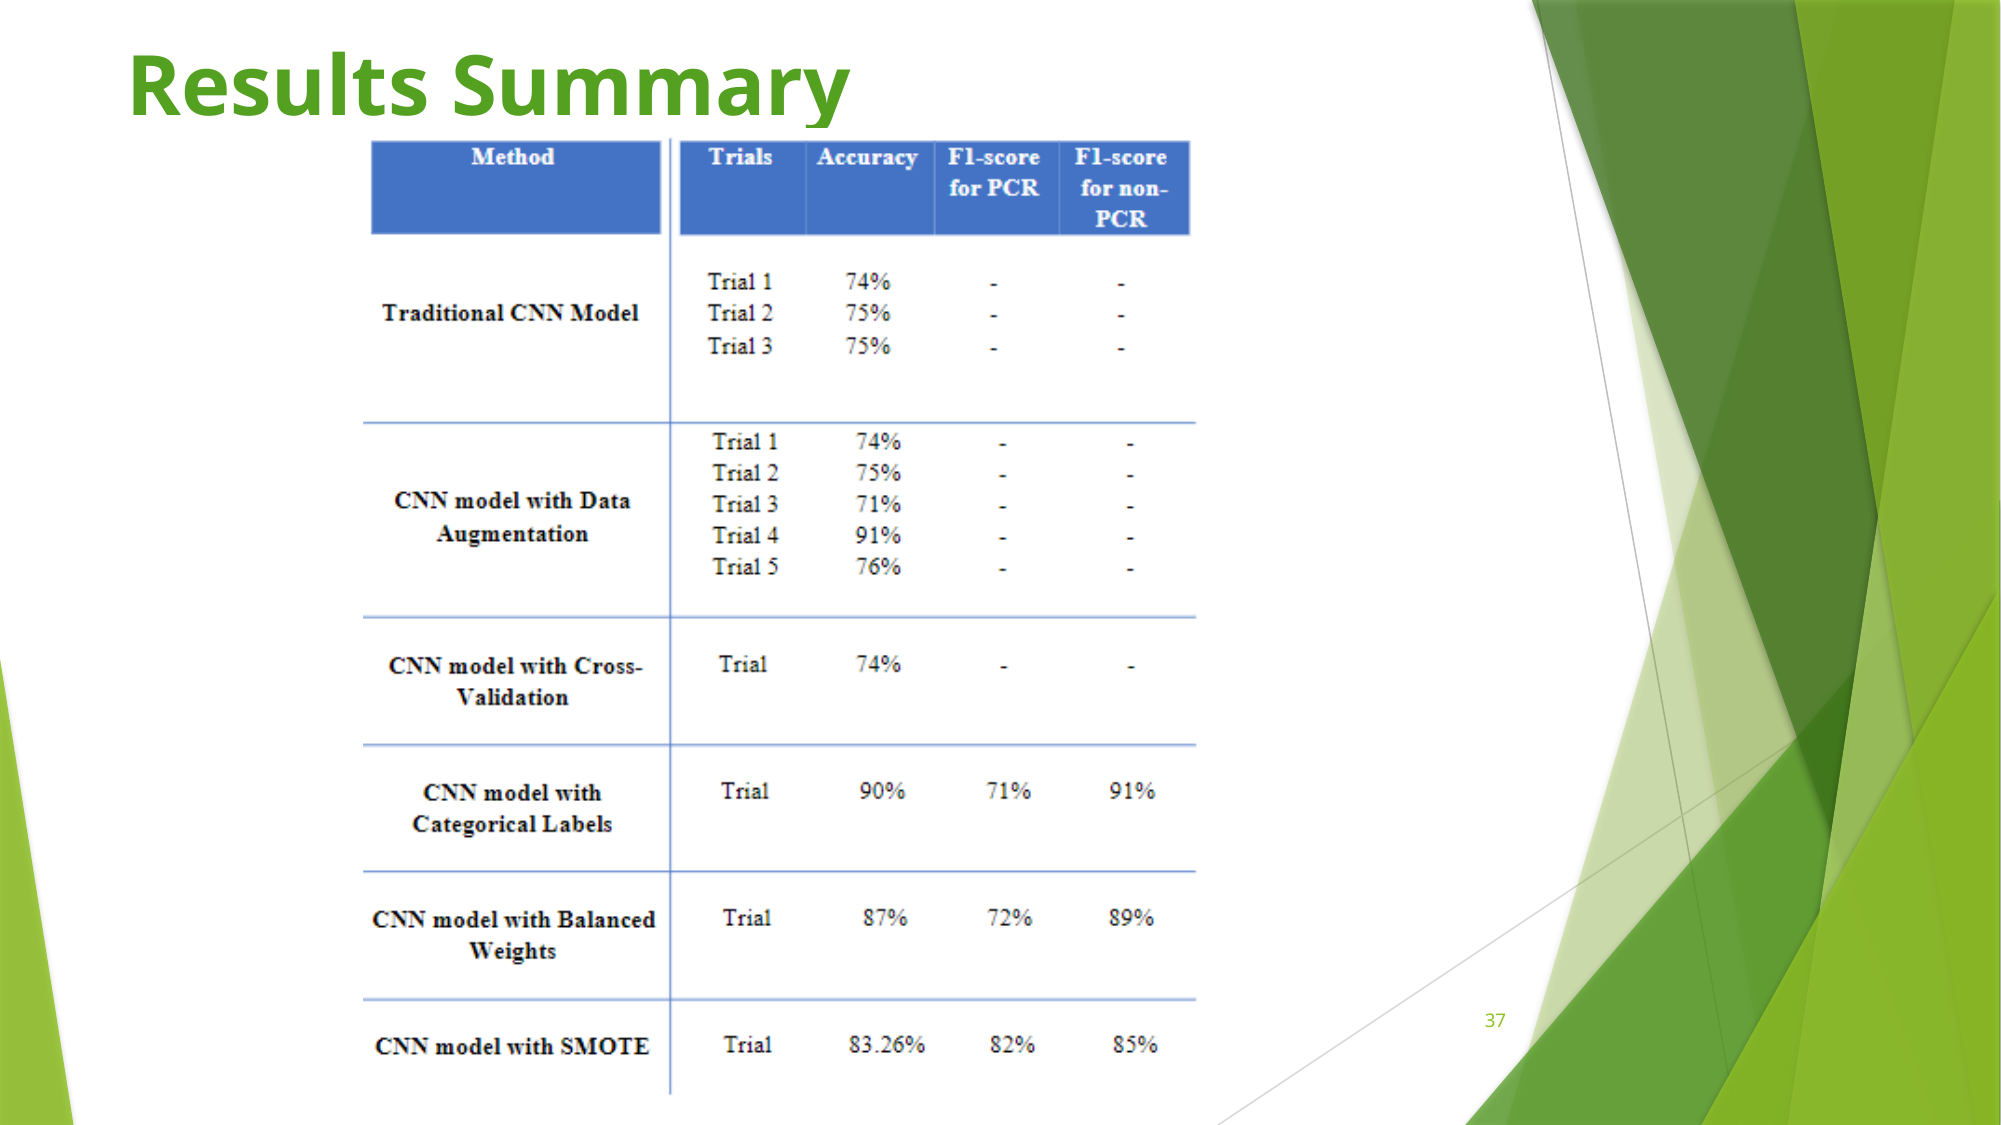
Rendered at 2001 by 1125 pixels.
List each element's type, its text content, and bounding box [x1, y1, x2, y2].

slide_number 37 [1409, 991, 1522, 1051]
title Results Summary [111, 24, 1522, 152]
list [362, 127, 1201, 1101]
